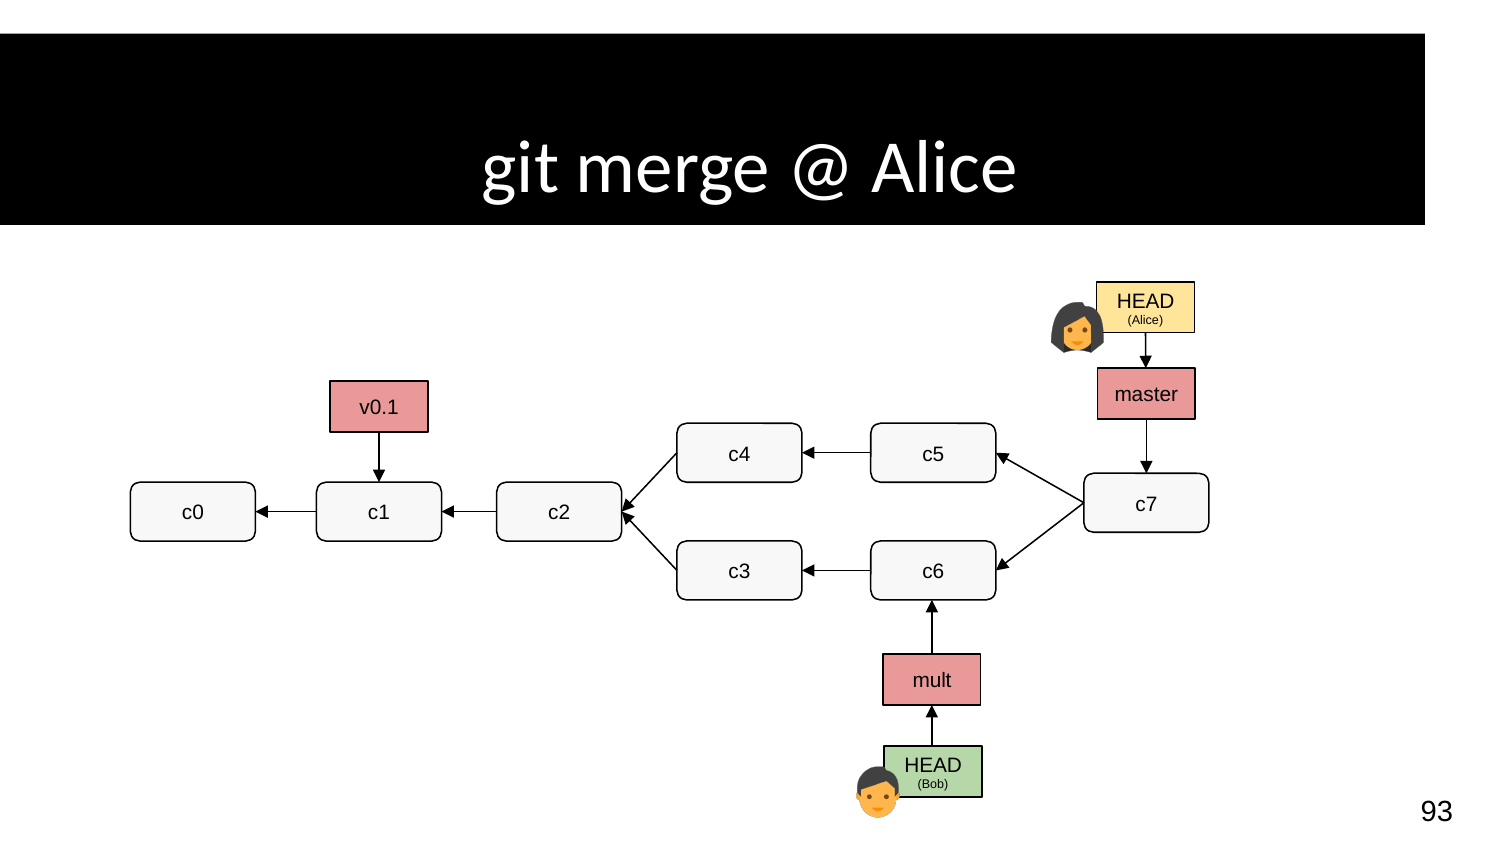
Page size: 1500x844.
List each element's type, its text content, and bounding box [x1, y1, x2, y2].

text_box HEAD (Bob) [884, 746, 982, 797]
text_box v0.1 [330, 381, 428, 432]
picture [850, 765, 906, 820]
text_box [621, 518, 678, 571]
picture [1049, 301, 1106, 355]
text_box c1 [316, 482, 442, 542]
text_box c6 [870, 540, 996, 600]
title git merge @ Alice [75, 33, 1425, 223]
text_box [621, 452, 678, 512]
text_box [995, 502, 1085, 571]
text_box c4 [676, 423, 802, 483]
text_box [995, 452, 1085, 502]
text_box mult [882, 654, 981, 705]
text_box HEAD (Alice) [1096, 281, 1195, 333]
text_box c2 [496, 482, 616, 542]
text_box master [1097, 368, 1196, 419]
text_box c0 [130, 482, 256, 542]
text_box c3 [676, 540, 802, 600]
text_box c7 [1090, 473, 1209, 533]
text_box c5 [870, 423, 996, 483]
